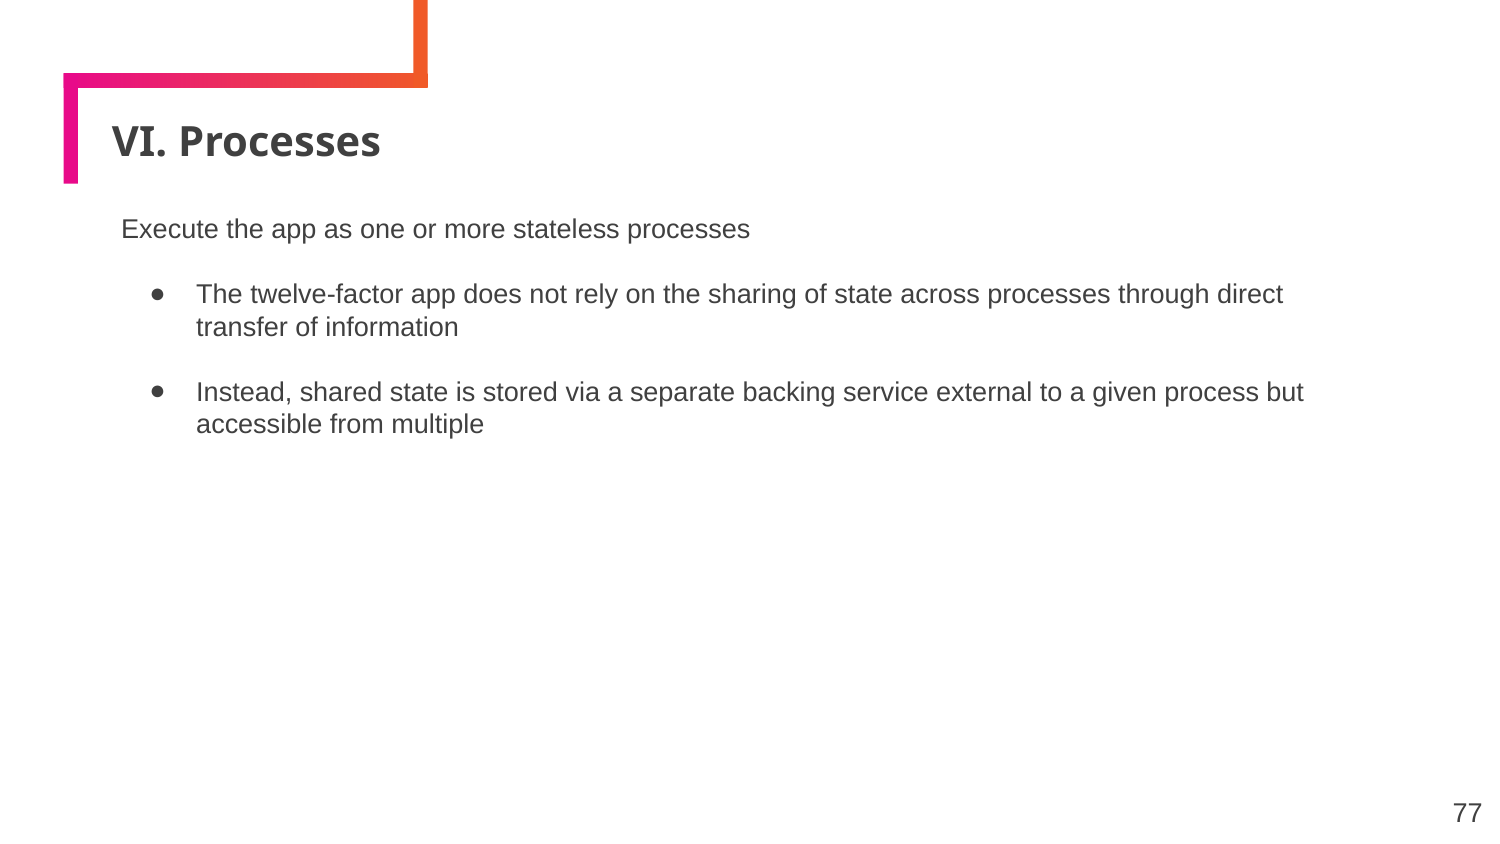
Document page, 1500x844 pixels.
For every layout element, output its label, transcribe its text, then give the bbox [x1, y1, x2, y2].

title VI. Processes [100, 117, 1455, 169]
slide_number 77 [1403, 779, 1494, 844]
subtitle Execute the app as one or more stateless processes The twelve-factor app does not rely on the sharing of state across processes through direct transfer of information Instead, shared state is stored via a separate backing service external to a given process but accessible from multiple [100, 206, 1352, 727]
